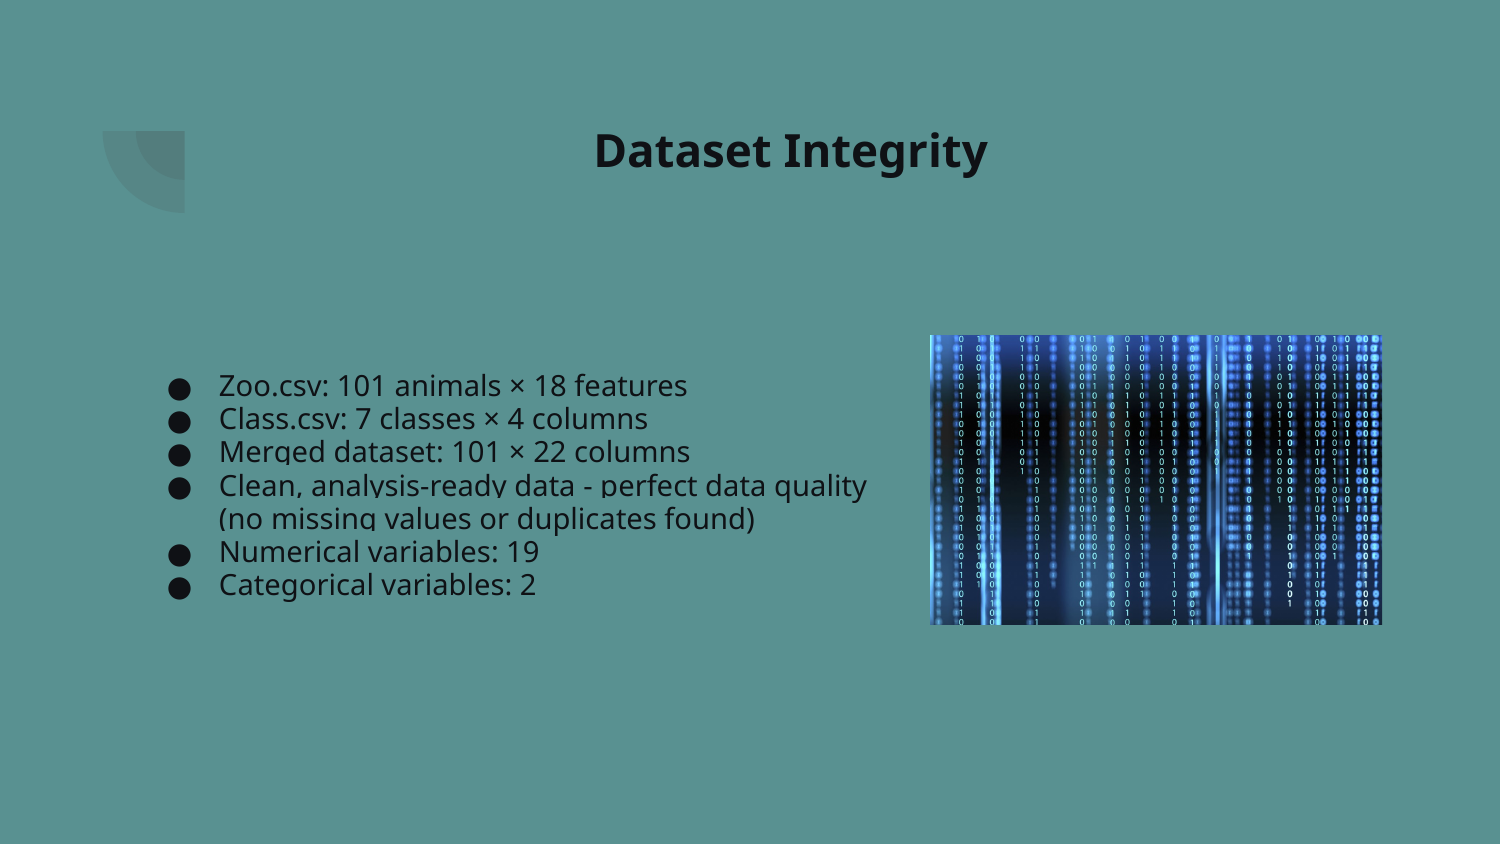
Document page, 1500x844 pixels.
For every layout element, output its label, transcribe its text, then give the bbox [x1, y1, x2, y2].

list Zoo.csv: 101 animals × 18 features Class.csv: 7 classes × 4 columns Merged dataset: 101 × 22 columns Clean, analysis-ready data - perfect data quality (no missing values or duplicates found) Numerical variables: 19 Categorical variables: 2 [128, 295, 1283, 625]
title Dataset Integrity [213, 98, 1368, 192]
picture [929, 334, 1383, 626]
